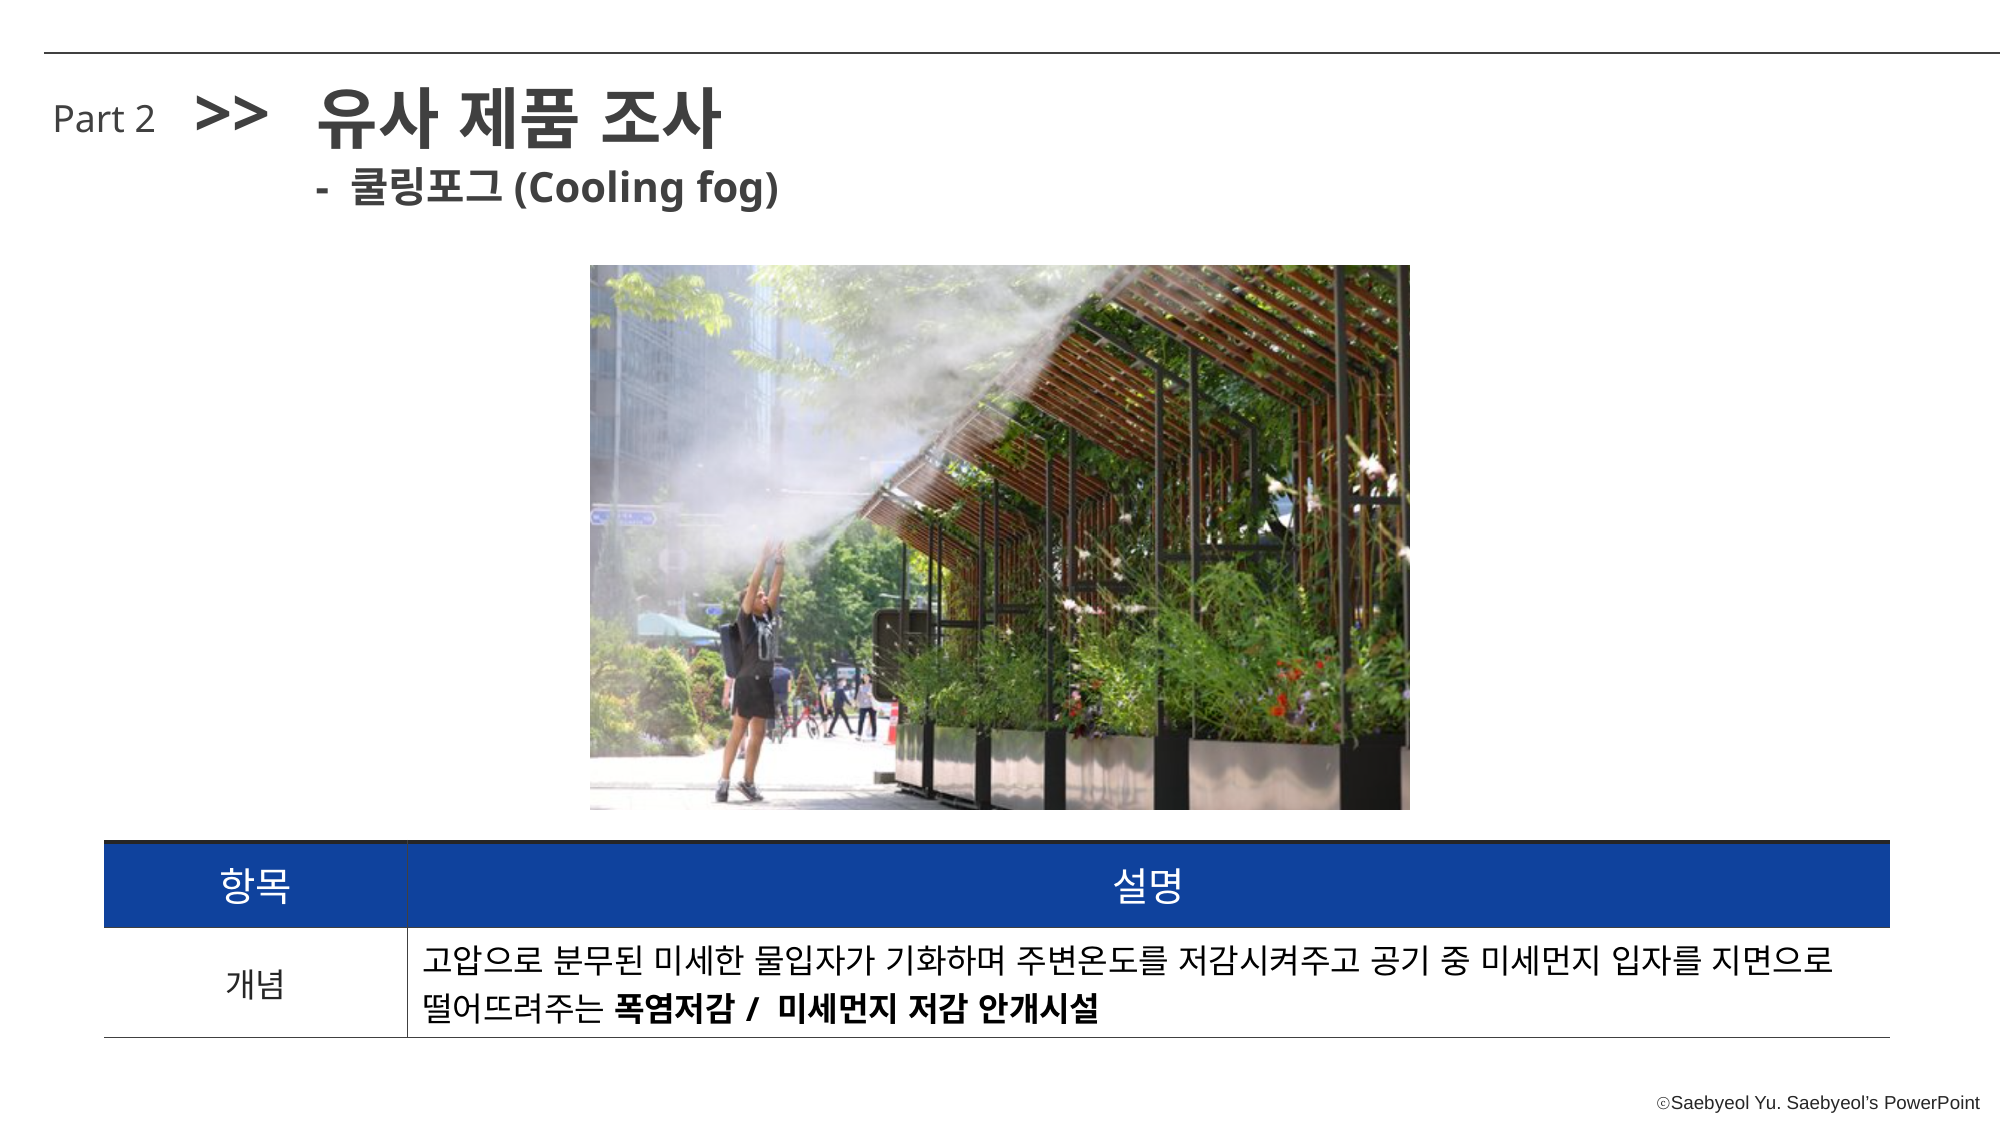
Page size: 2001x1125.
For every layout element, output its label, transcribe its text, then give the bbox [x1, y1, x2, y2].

picture [590, 265, 1410, 810]
text_box 유사 제품 조사 [302, 69, 739, 153]
table_cell 고압으로 분무된 미세한 물입자가 기화하며 주변온도를 저감시켜주고 공기 중 미세먼지 입자를 지면으로 떨어뜨려주는 폭염저감/ 미세먼지 저감 안개시설 [408, 928, 1890, 1037]
text_box - 쿨링포그(Cooling fog) [300, 153, 1102, 219]
text_box >> [179, 63, 286, 159]
table_header 항목 [104, 844, 407, 927]
table_cell 개념 [104, 928, 407, 1037]
text_box Part 2 [37, 87, 171, 147]
table_header 설명 [408, 844, 1890, 927]
